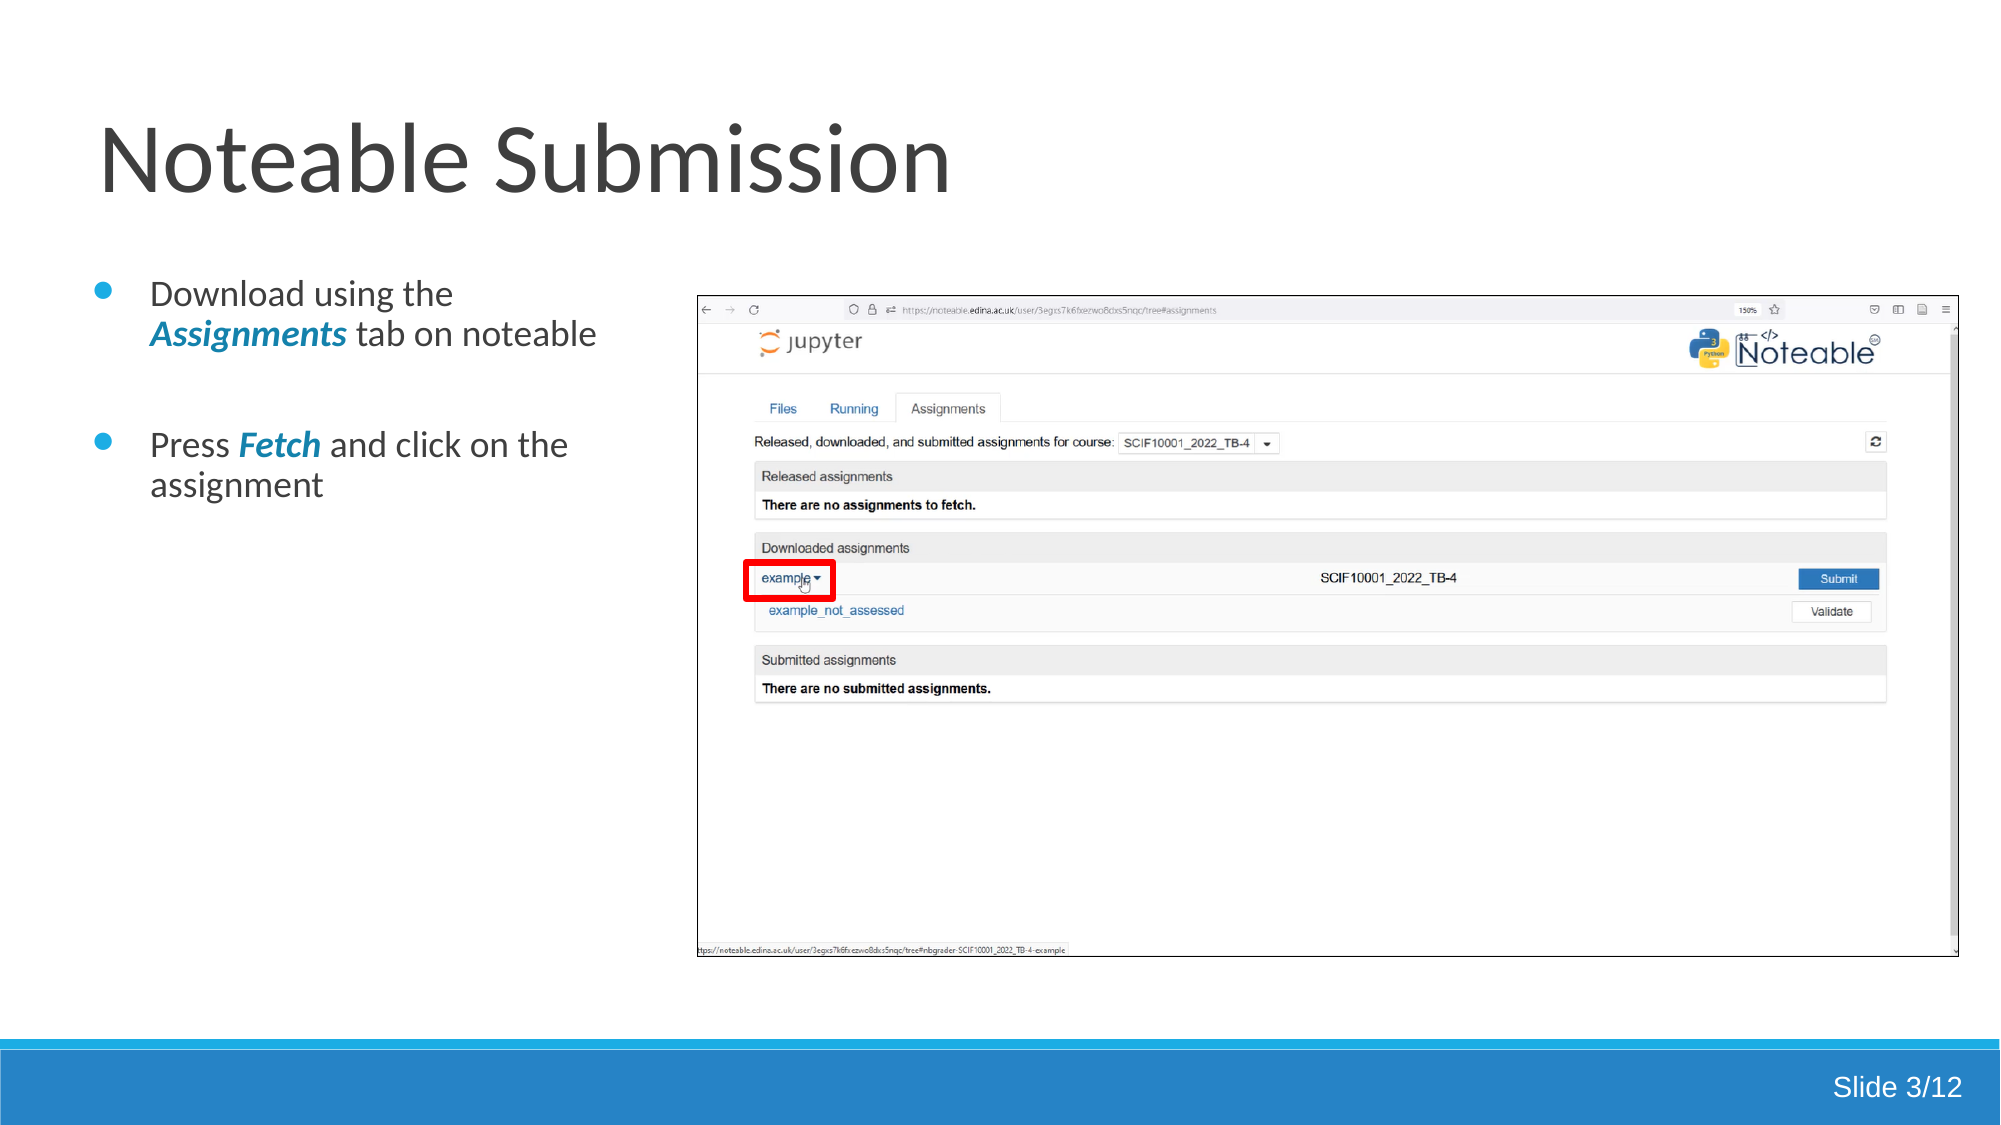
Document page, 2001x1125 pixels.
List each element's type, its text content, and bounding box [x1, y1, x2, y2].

text_box Download using the Assignments tab on noteable Press Fetch and click on the assignment [75, 266, 657, 616]
text_box [81, 252, 1941, 365]
title Noteable Submission [83, 71, 1567, 221]
text_box Slide 3/12 [1817, 1053, 2000, 1125]
picture [697, 295, 1959, 957]
